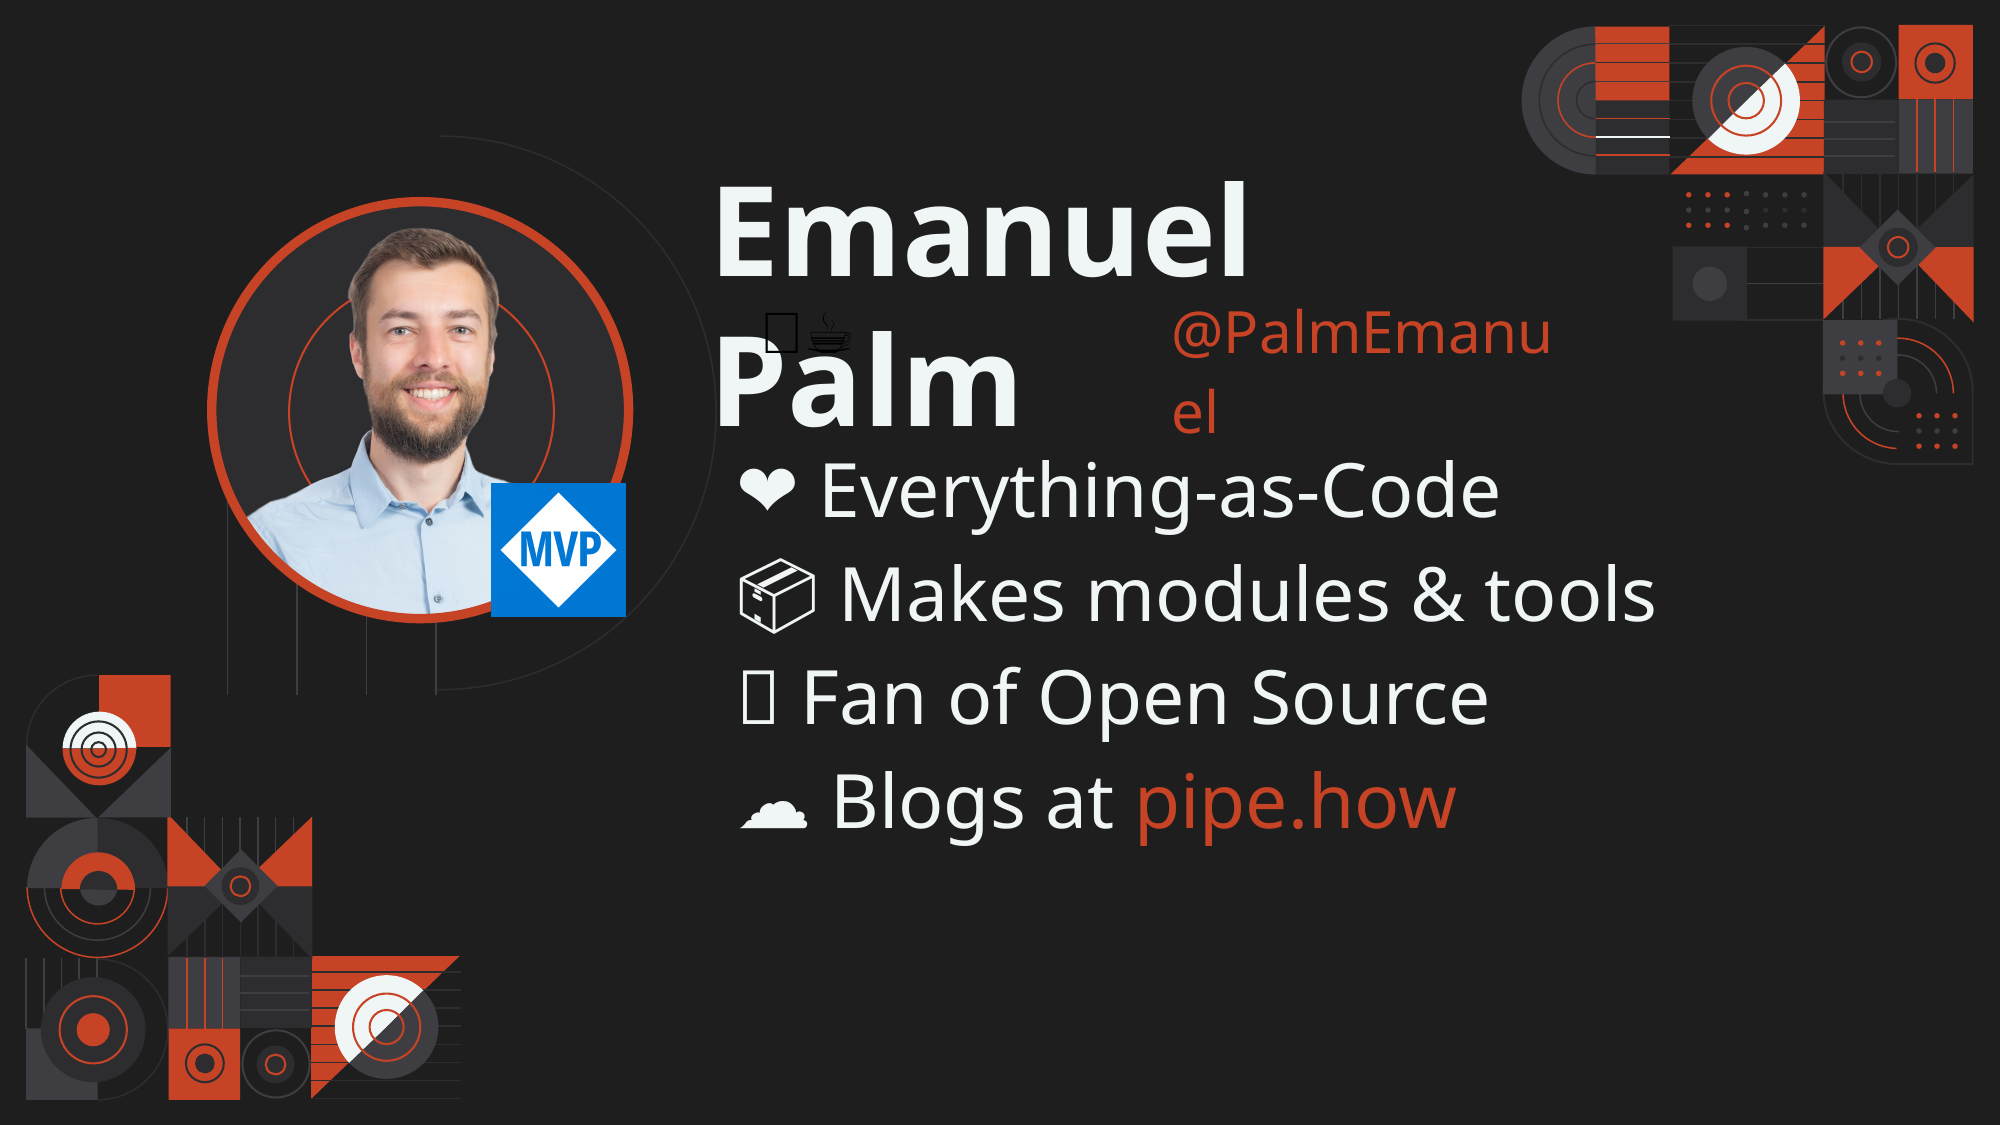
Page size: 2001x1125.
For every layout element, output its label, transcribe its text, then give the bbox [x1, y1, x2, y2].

text_box ❤️ Everything-as-Code 📦 Makes modules & tools 📃 Fan of Open Source ☁️ Blogs at pipe.how [716, 409, 1824, 926]
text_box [162, 135, 717, 696]
text_box 🧙☕🍰🧗🥏 [745, 287, 1174, 373]
text_box @PalmEmanuel [1151, 264, 1581, 377]
title Emanuel Palm [689, 131, 1465, 281]
